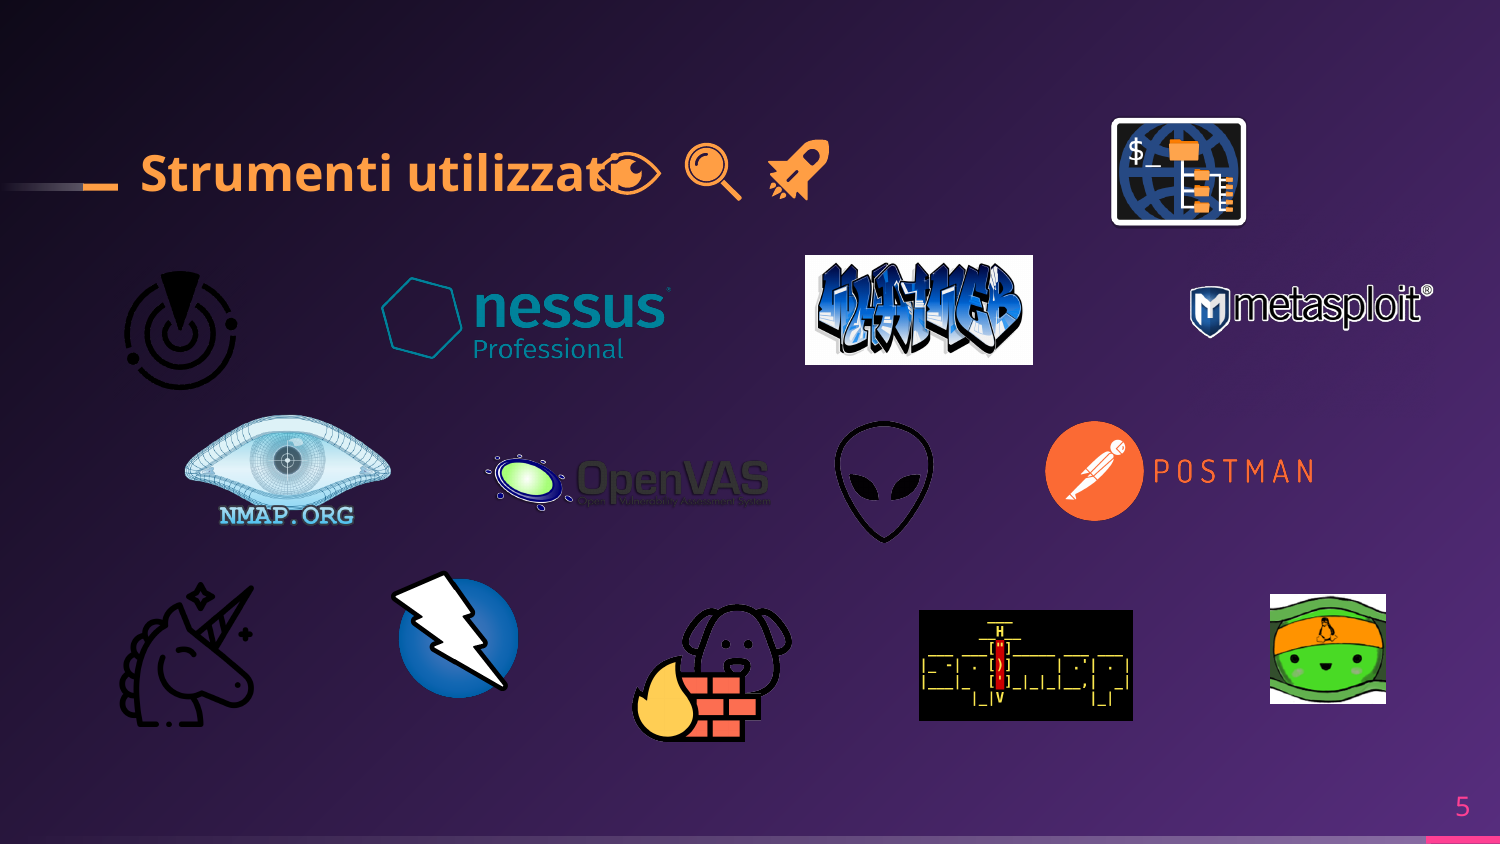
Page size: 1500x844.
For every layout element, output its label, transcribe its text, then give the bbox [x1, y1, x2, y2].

picture [822, 421, 945, 544]
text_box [593, 151, 662, 196]
picture [381, 277, 408, 304]
picture [1045, 421, 1312, 521]
picture [631, 597, 792, 763]
title Strumenti utilizzati [140, 137, 1011, 203]
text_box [684, 142, 742, 201]
picture [179, 413, 396, 529]
picture [1270, 594, 1386, 705]
picture [114, 582, 259, 727]
picture [112, 266, 247, 401]
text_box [767, 139, 830, 201]
picture [805, 255, 1033, 365]
picture [381, 277, 671, 360]
picture [483, 427, 773, 537]
picture [1105, 98, 1436, 419]
slide_number 5 [1426, 779, 1500, 837]
picture [390, 569, 519, 699]
picture [918, 610, 1133, 721]
